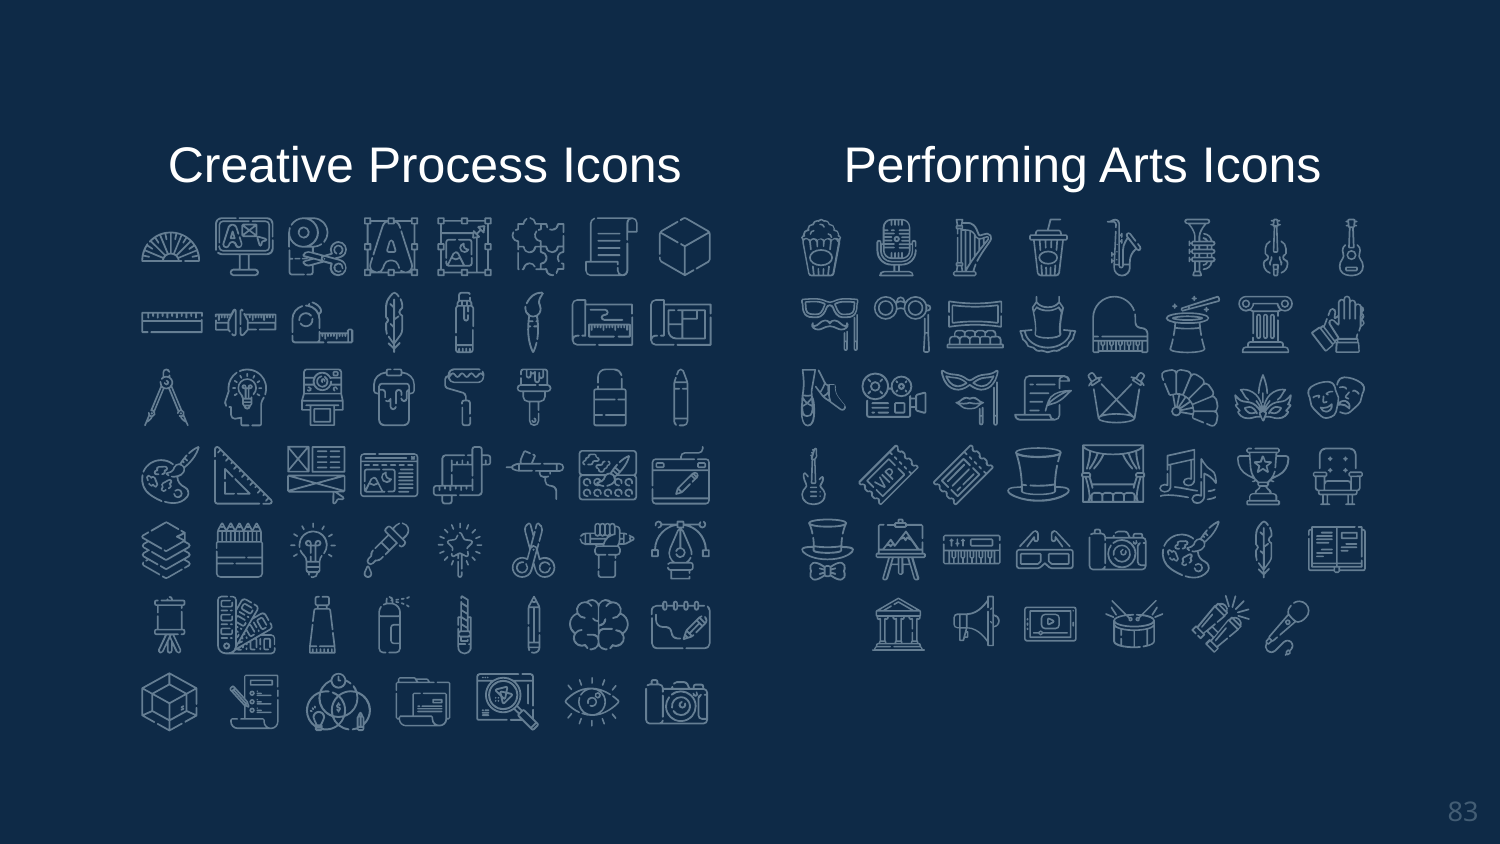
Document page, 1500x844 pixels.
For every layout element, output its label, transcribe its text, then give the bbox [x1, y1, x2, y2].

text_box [876, 218, 917, 277]
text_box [286, 445, 346, 505]
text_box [1234, 373, 1292, 422]
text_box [289, 522, 336, 579]
text_box Creative Process Icons [139, 117, 711, 197]
text_box [1311, 295, 1365, 353]
text_box [569, 599, 629, 651]
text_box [1014, 374, 1073, 421]
text_box [952, 218, 992, 277]
text_box [141, 311, 203, 334]
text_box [932, 444, 994, 506]
text_box Performing Arts Icons [797, 117, 1369, 197]
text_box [649, 299, 712, 347]
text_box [287, 217, 350, 277]
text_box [800, 518, 855, 581]
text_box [1236, 447, 1290, 506]
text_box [1183, 218, 1216, 277]
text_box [140, 521, 192, 580]
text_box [139, 445, 200, 505]
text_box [1160, 520, 1221, 579]
text_box [871, 597, 925, 651]
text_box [454, 291, 475, 354]
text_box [946, 300, 1005, 349]
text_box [384, 291, 404, 354]
text_box [524, 291, 544, 353]
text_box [223, 368, 269, 427]
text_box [584, 216, 638, 277]
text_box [564, 676, 620, 727]
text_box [873, 295, 932, 354]
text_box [1191, 594, 1251, 653]
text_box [214, 216, 274, 277]
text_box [1015, 529, 1075, 570]
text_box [1312, 447, 1364, 506]
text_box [578, 449, 638, 501]
text_box [141, 231, 200, 262]
slide_number ‹#› [1403, 779, 1494, 844]
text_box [143, 368, 189, 427]
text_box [1263, 600, 1311, 657]
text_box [372, 368, 416, 427]
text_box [1028, 218, 1069, 277]
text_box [1254, 520, 1274, 579]
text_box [1262, 218, 1289, 277]
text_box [516, 368, 552, 427]
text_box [940, 369, 1000, 426]
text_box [650, 600, 711, 650]
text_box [571, 299, 634, 347]
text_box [213, 445, 273, 505]
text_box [437, 217, 492, 277]
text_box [800, 218, 842, 277]
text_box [359, 452, 419, 498]
text_box [215, 522, 264, 578]
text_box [942, 534, 1002, 565]
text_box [228, 674, 279, 730]
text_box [644, 678, 709, 725]
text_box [1104, 599, 1164, 649]
text_box [527, 595, 541, 654]
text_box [476, 672, 540, 731]
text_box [1158, 448, 1218, 505]
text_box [1306, 376, 1367, 420]
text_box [395, 676, 451, 727]
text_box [593, 368, 627, 427]
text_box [800, 297, 859, 352]
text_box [651, 445, 711, 505]
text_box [875, 518, 927, 581]
text_box [457, 595, 472, 655]
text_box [953, 595, 1001, 647]
text_box [1081, 444, 1146, 503]
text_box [509, 216, 565, 277]
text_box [1106, 218, 1142, 277]
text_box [1165, 295, 1221, 354]
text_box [437, 522, 483, 579]
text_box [1307, 525, 1367, 574]
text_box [1088, 528, 1147, 571]
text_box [362, 522, 410, 579]
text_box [432, 445, 492, 505]
text_box [1007, 447, 1070, 502]
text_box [141, 672, 198, 732]
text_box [579, 522, 636, 579]
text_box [1338, 218, 1365, 277]
text_box [651, 520, 710, 580]
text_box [216, 595, 276, 655]
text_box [1086, 371, 1146, 424]
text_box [1019, 295, 1077, 354]
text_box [308, 595, 336, 654]
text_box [1238, 295, 1294, 354]
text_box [800, 368, 847, 427]
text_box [363, 217, 419, 277]
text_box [444, 368, 485, 427]
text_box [1023, 606, 1077, 642]
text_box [300, 368, 344, 427]
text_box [658, 216, 711, 277]
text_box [153, 595, 186, 654]
text_box [1092, 295, 1149, 354]
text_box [859, 372, 927, 419]
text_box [857, 444, 920, 506]
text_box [800, 447, 827, 506]
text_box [505, 450, 565, 501]
text_box [673, 368, 689, 427]
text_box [378, 595, 411, 654]
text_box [291, 301, 354, 344]
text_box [214, 308, 277, 337]
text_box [508, 522, 559, 579]
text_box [305, 672, 372, 732]
text_box [1161, 369, 1219, 427]
